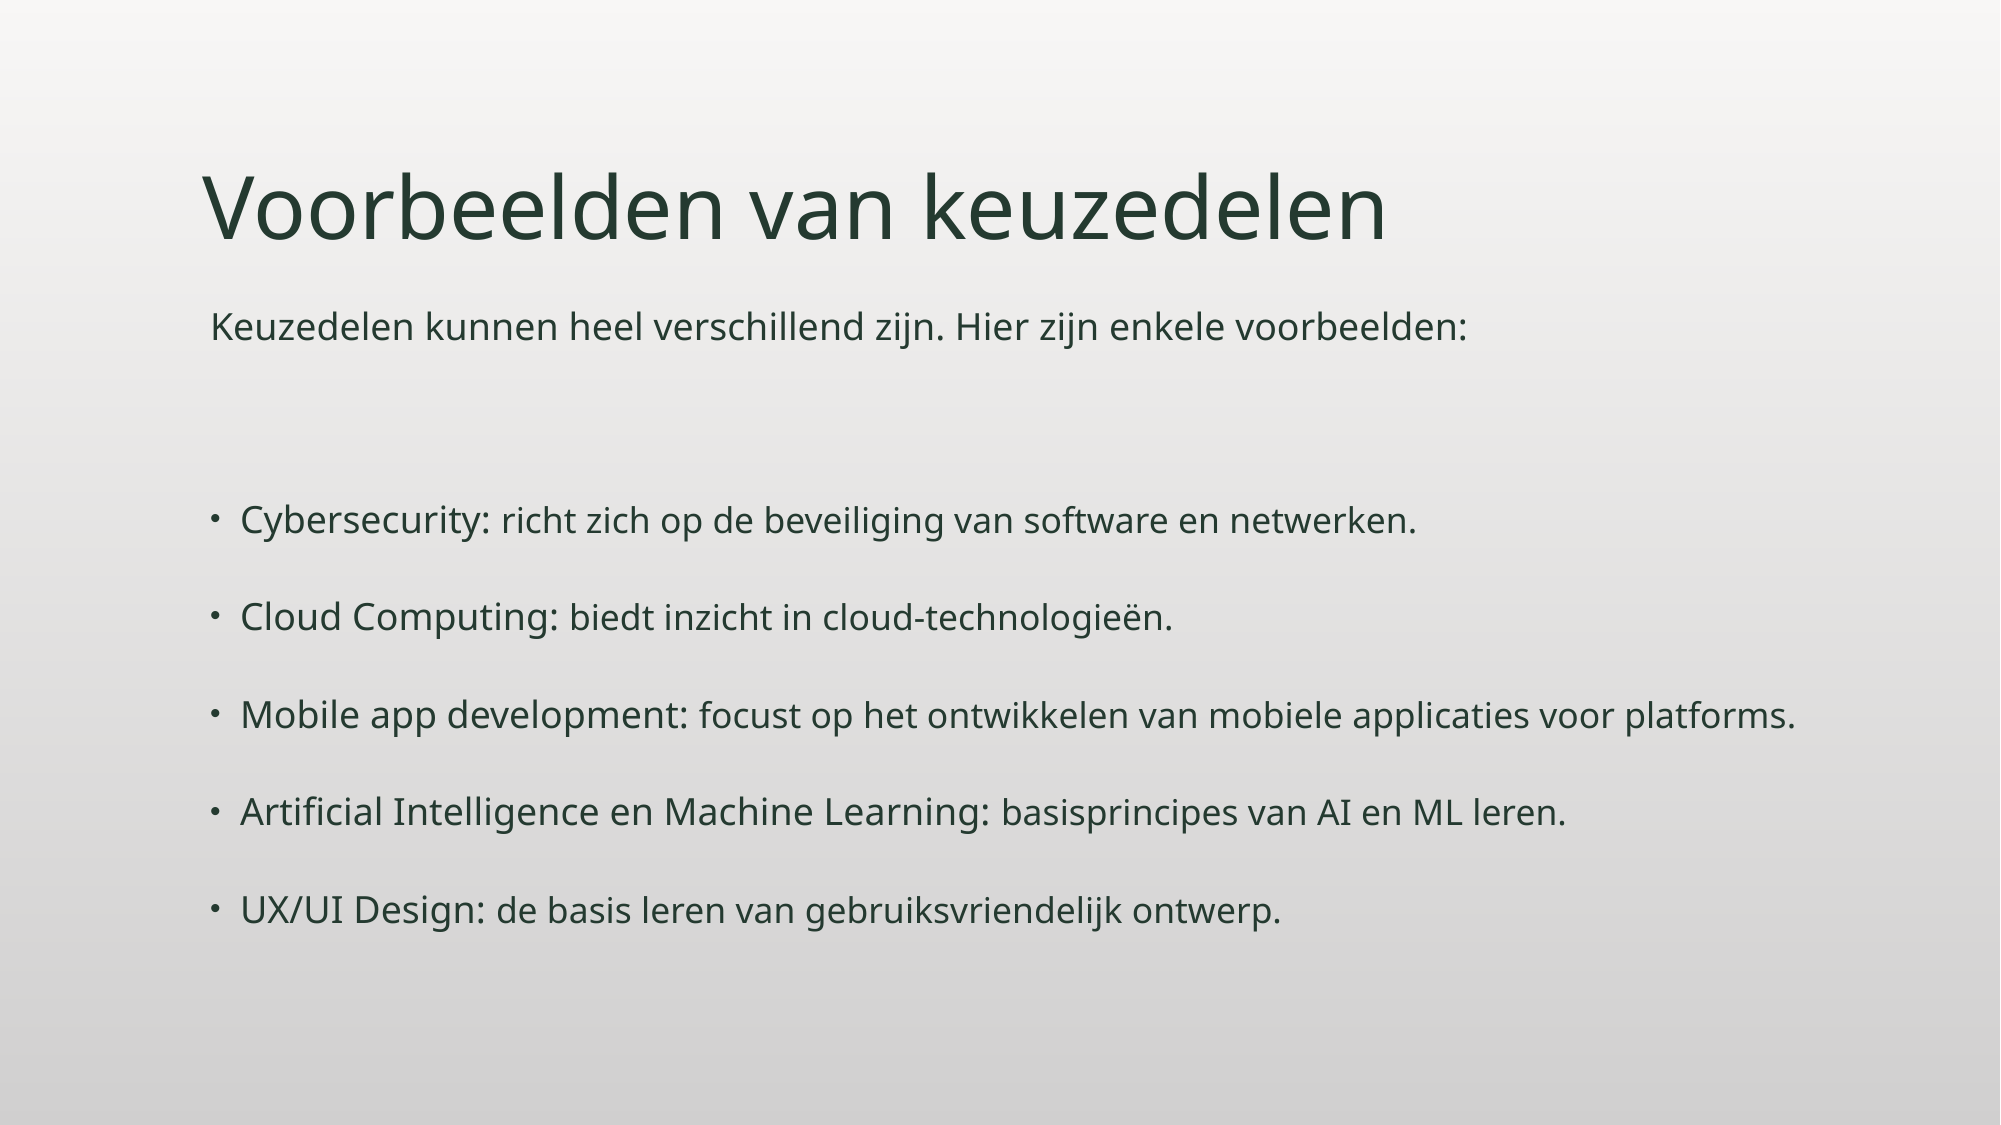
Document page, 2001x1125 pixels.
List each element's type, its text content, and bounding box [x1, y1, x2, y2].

title Voorbeelden van keuzedelen [187, 99, 1808, 288]
list Keuzedelen kunnen heel verschillend zijn. Hier zijn enkele voorbeelden: Cybersecurity: richt zich op de beveiliging van software en netwerken. Cloud Computing: biedt inzicht in cloud-technologieën. Mobile app development: focust op het ontwikkelen van mobiele applicaties voor platforms. Artificial Intelligence en Machine Learning: basisprincipes van AI en ML leren. UX/UI Design: de basis leren van gebruiksvriendelijk ontwerp. [187, 288, 1836, 1025]
